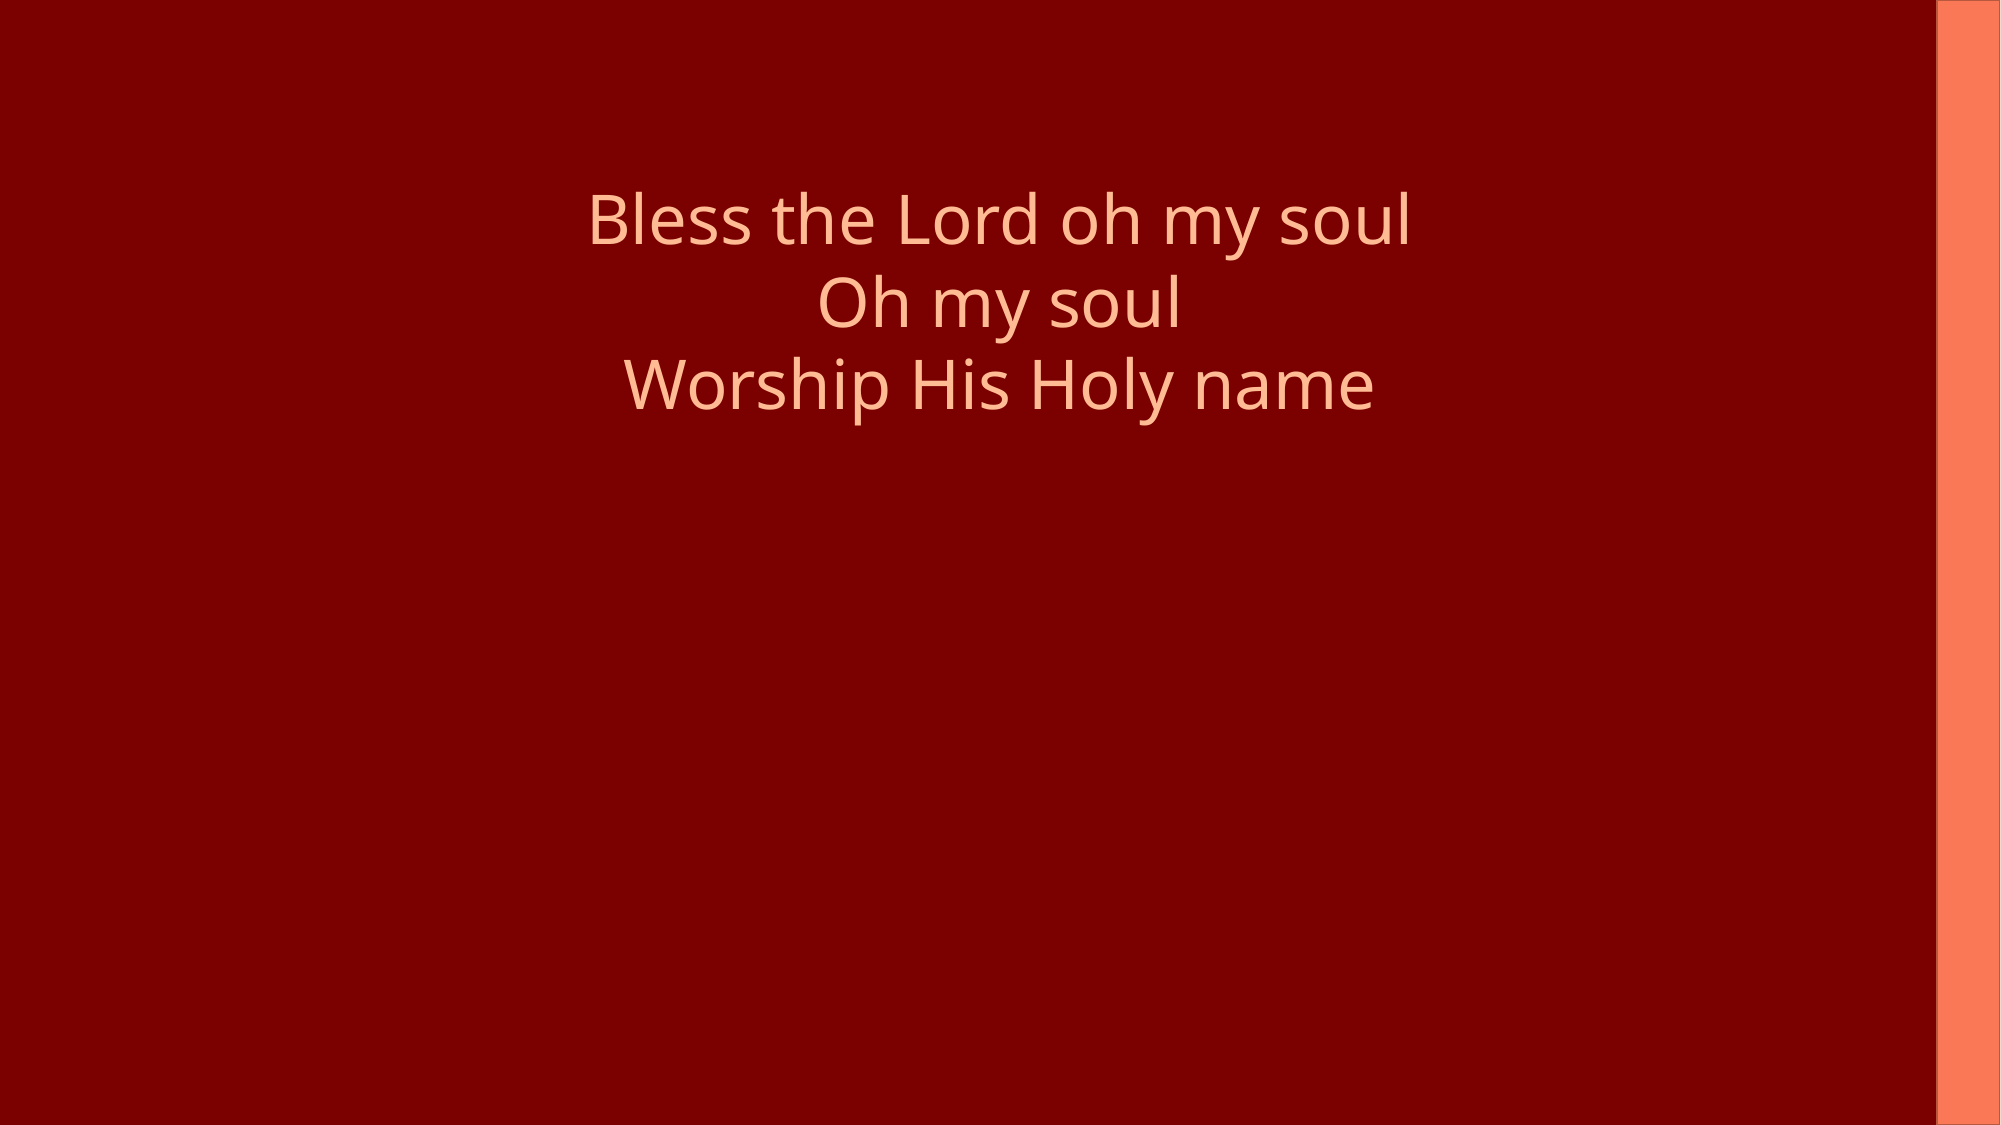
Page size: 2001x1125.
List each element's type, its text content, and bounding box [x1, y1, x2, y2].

text_box Bless the Lord oh my soul Oh my soul Worship His Holy name [99, 168, 1900, 514]
